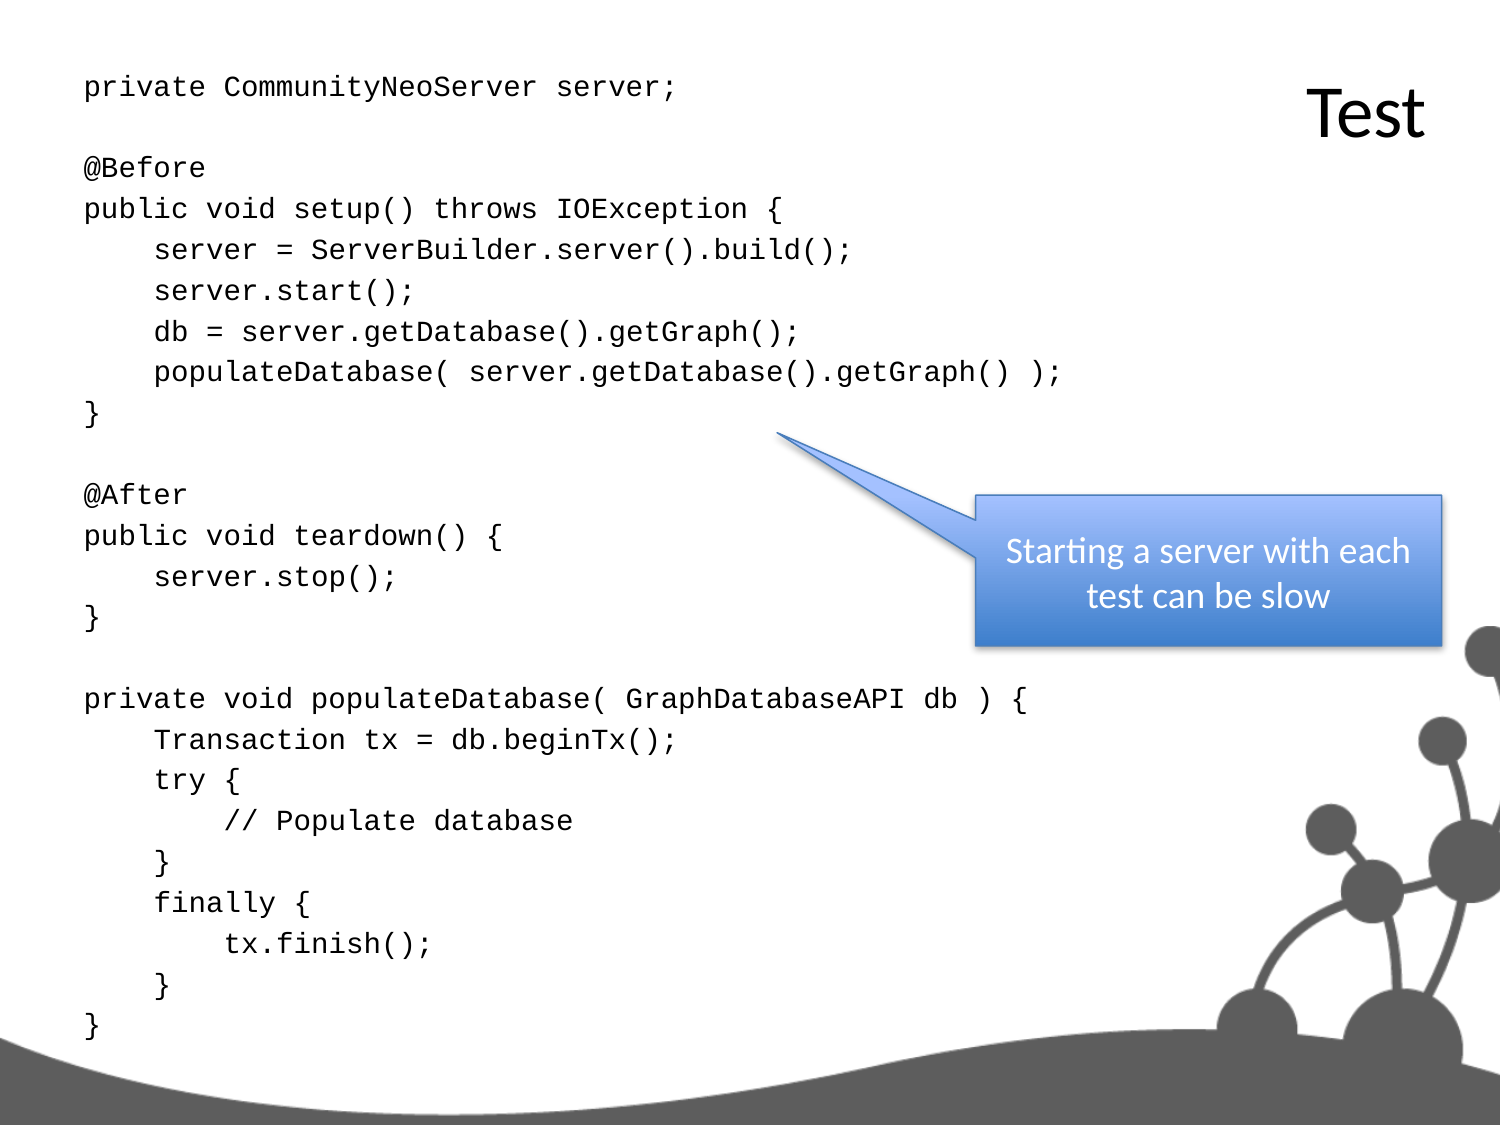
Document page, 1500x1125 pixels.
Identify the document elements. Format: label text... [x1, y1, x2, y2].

list private CommunityNeoServer server; @Before public void setup() throws IOException { server = ServerBuilder.server().build(); server.start(); db = server.getDatabase().getGraph(); populateDatabase( server.getDatabase().getGraph() ); } @After public void teardown() { server.stop(); } private void populateDatabase( GraphDatabaseAPI db ) { Transaction tx = db.beginTx(); try { // Populate database } finally { tx.finish(); } } [68, 59, 1448, 803]
text_box Starting a server with each test can be slow [776, 431, 1443, 647]
text_box Test [572, 54, 1442, 160]
